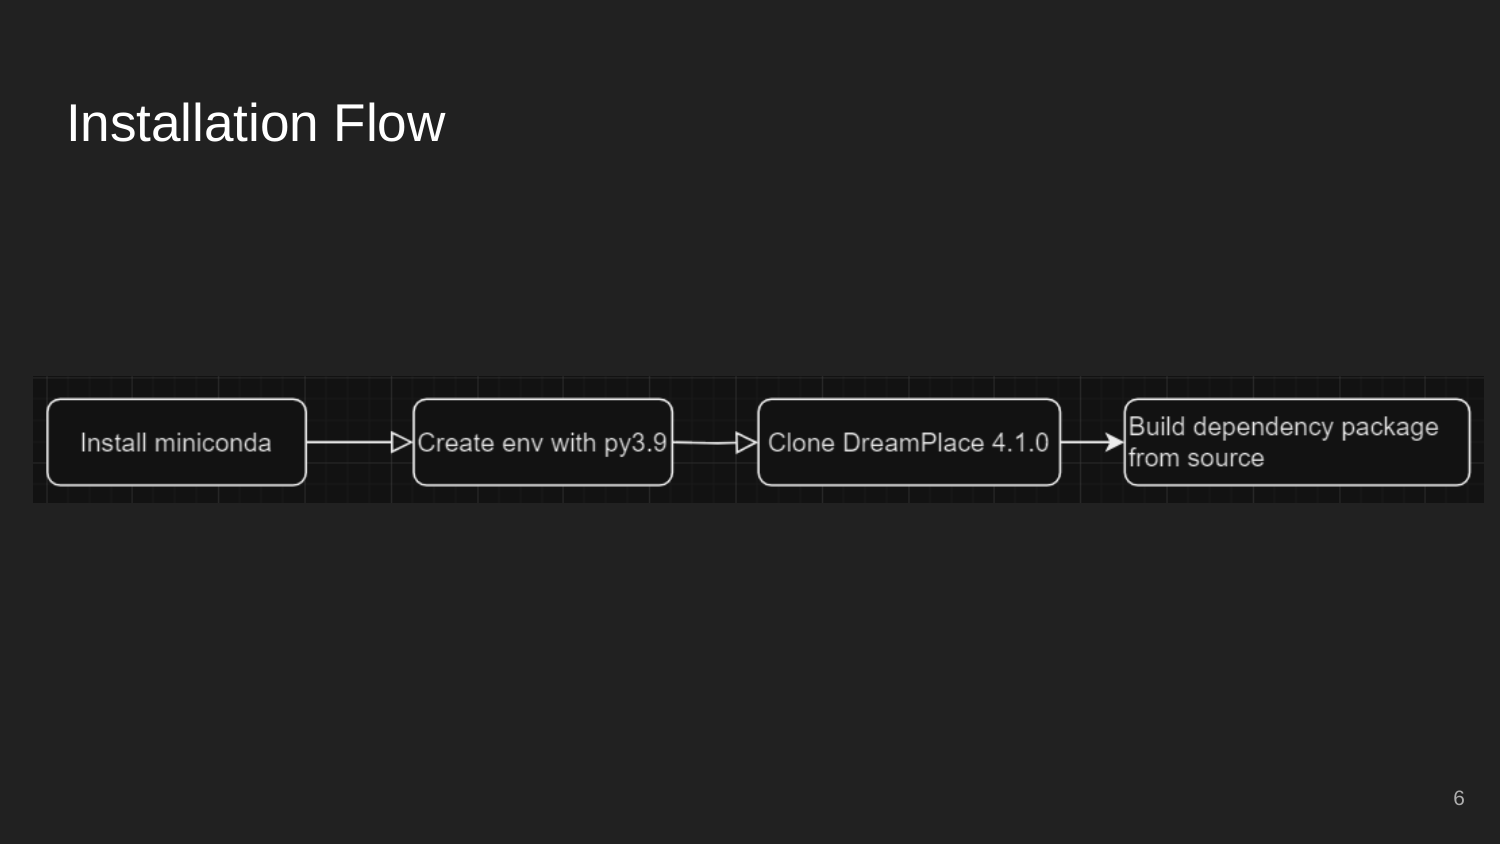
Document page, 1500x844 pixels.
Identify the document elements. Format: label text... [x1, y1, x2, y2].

title Installation Flow [51, 72, 1449, 167]
slide_number ‹#› [1389, 764, 1480, 830]
picture [33, 375, 1485, 504]
